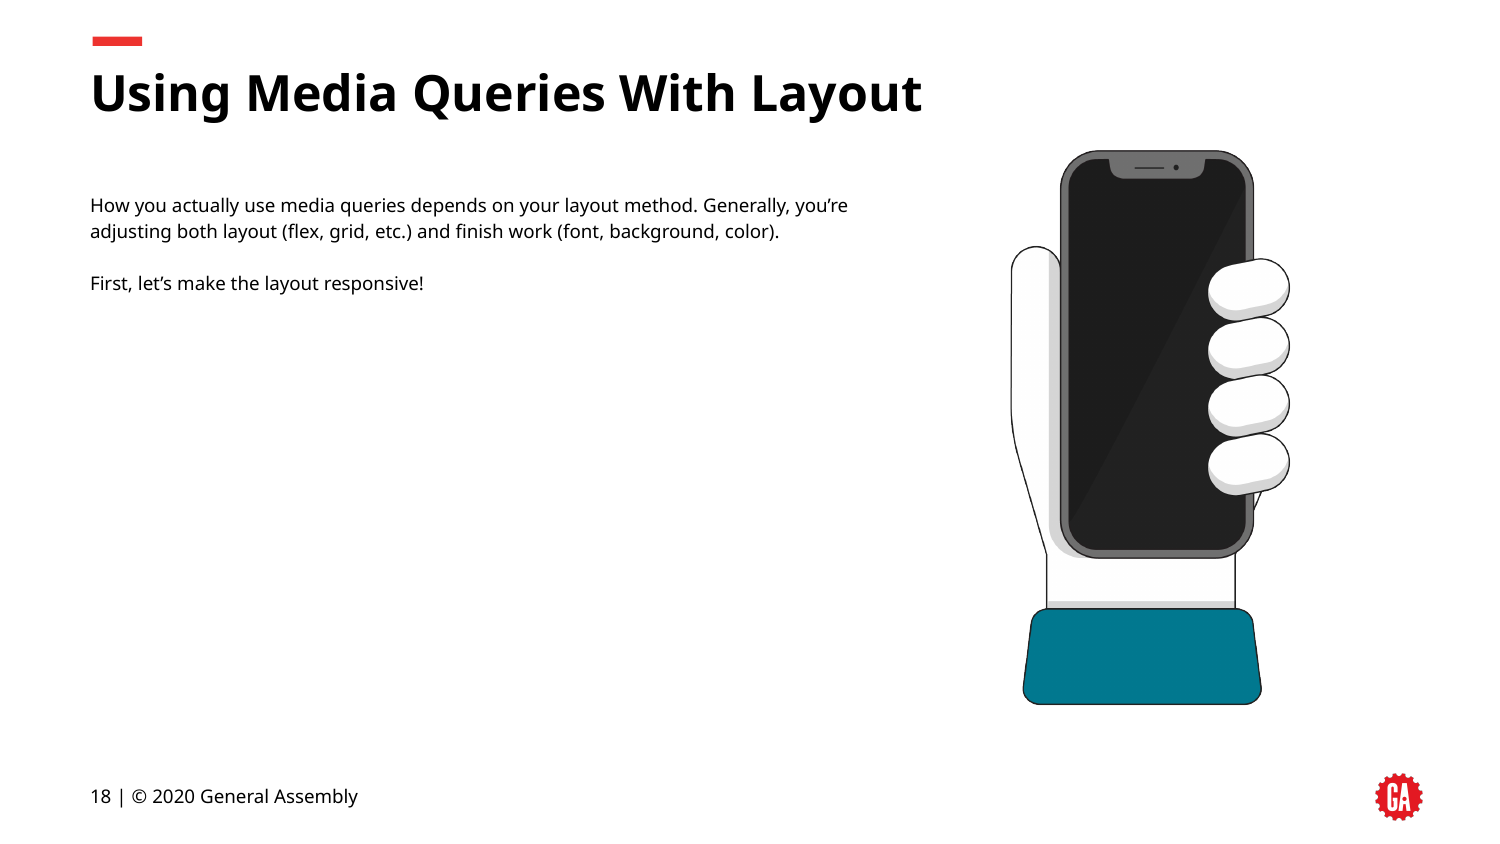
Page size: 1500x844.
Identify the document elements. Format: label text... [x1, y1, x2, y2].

title Using Media Queries With Layout [75, 46, 1473, 140]
list How you actually use media queries depends on your layout method. Generally, you’re adjusting both layout (flex, grid, etc.) and finish work (font, background, color). First, let’s make the layout responsive! [75, 175, 865, 714]
picture [1373, 771, 1425, 823]
slide_number 18 | © 2020 General Assembly [75, 764, 465, 830]
picture [866, 148, 1426, 708]
